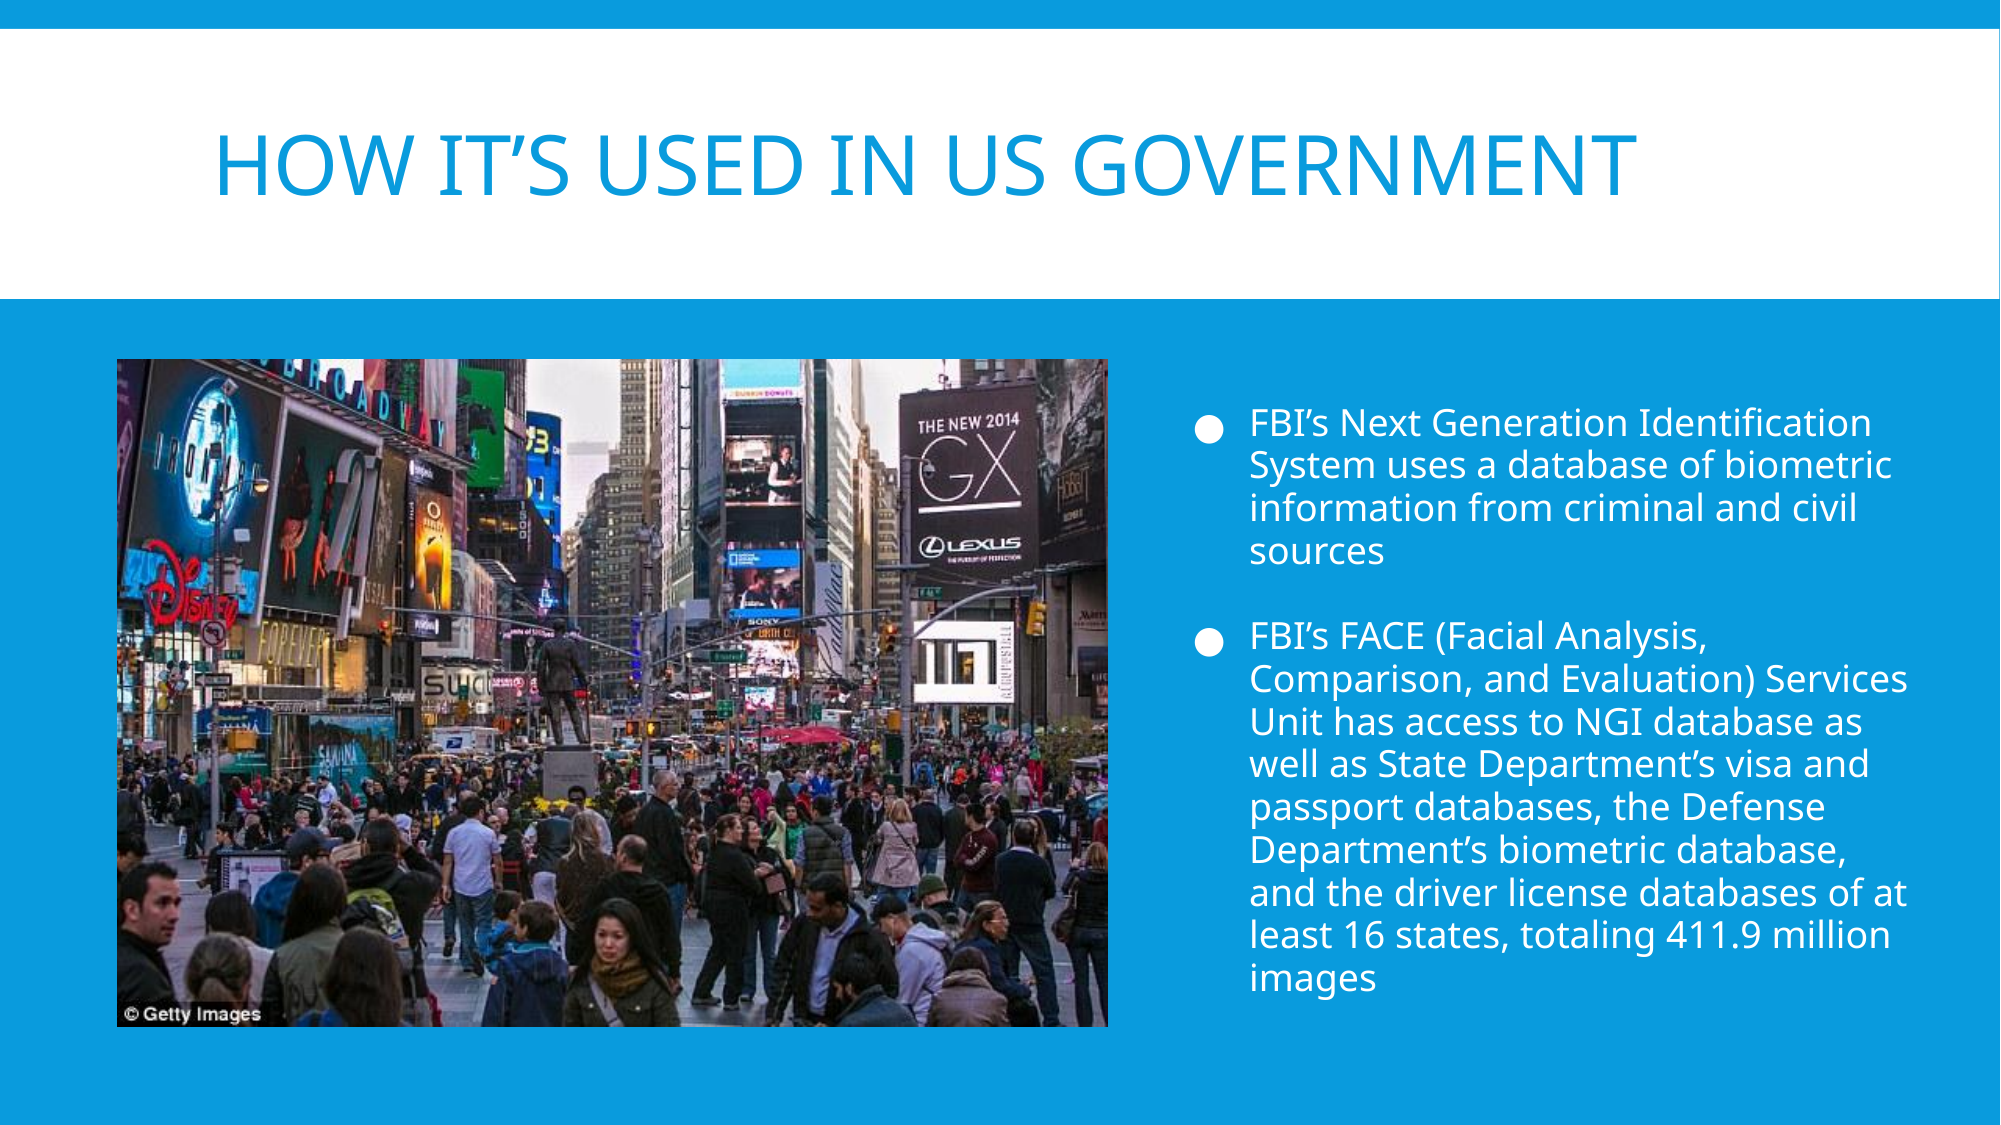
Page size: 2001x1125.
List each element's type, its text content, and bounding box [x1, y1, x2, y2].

title HOW IT’S USED IN US GOVERNMENT [197, 46, 1803, 295]
list FBI’s Next Generation Identification System uses a database of biometric information from criminal and civil sources FBI’s FACE (Facial Analysis, Comparison, and Evaluation) Services Unit has access to NGI database as well as State Department’s visa and passport databases, the Defense Department’s biometric database, and the driver license databases of at least 16 states, totaling 411.9 million images [1159, 349, 1927, 1063]
picture [118, 360, 1107, 1026]
